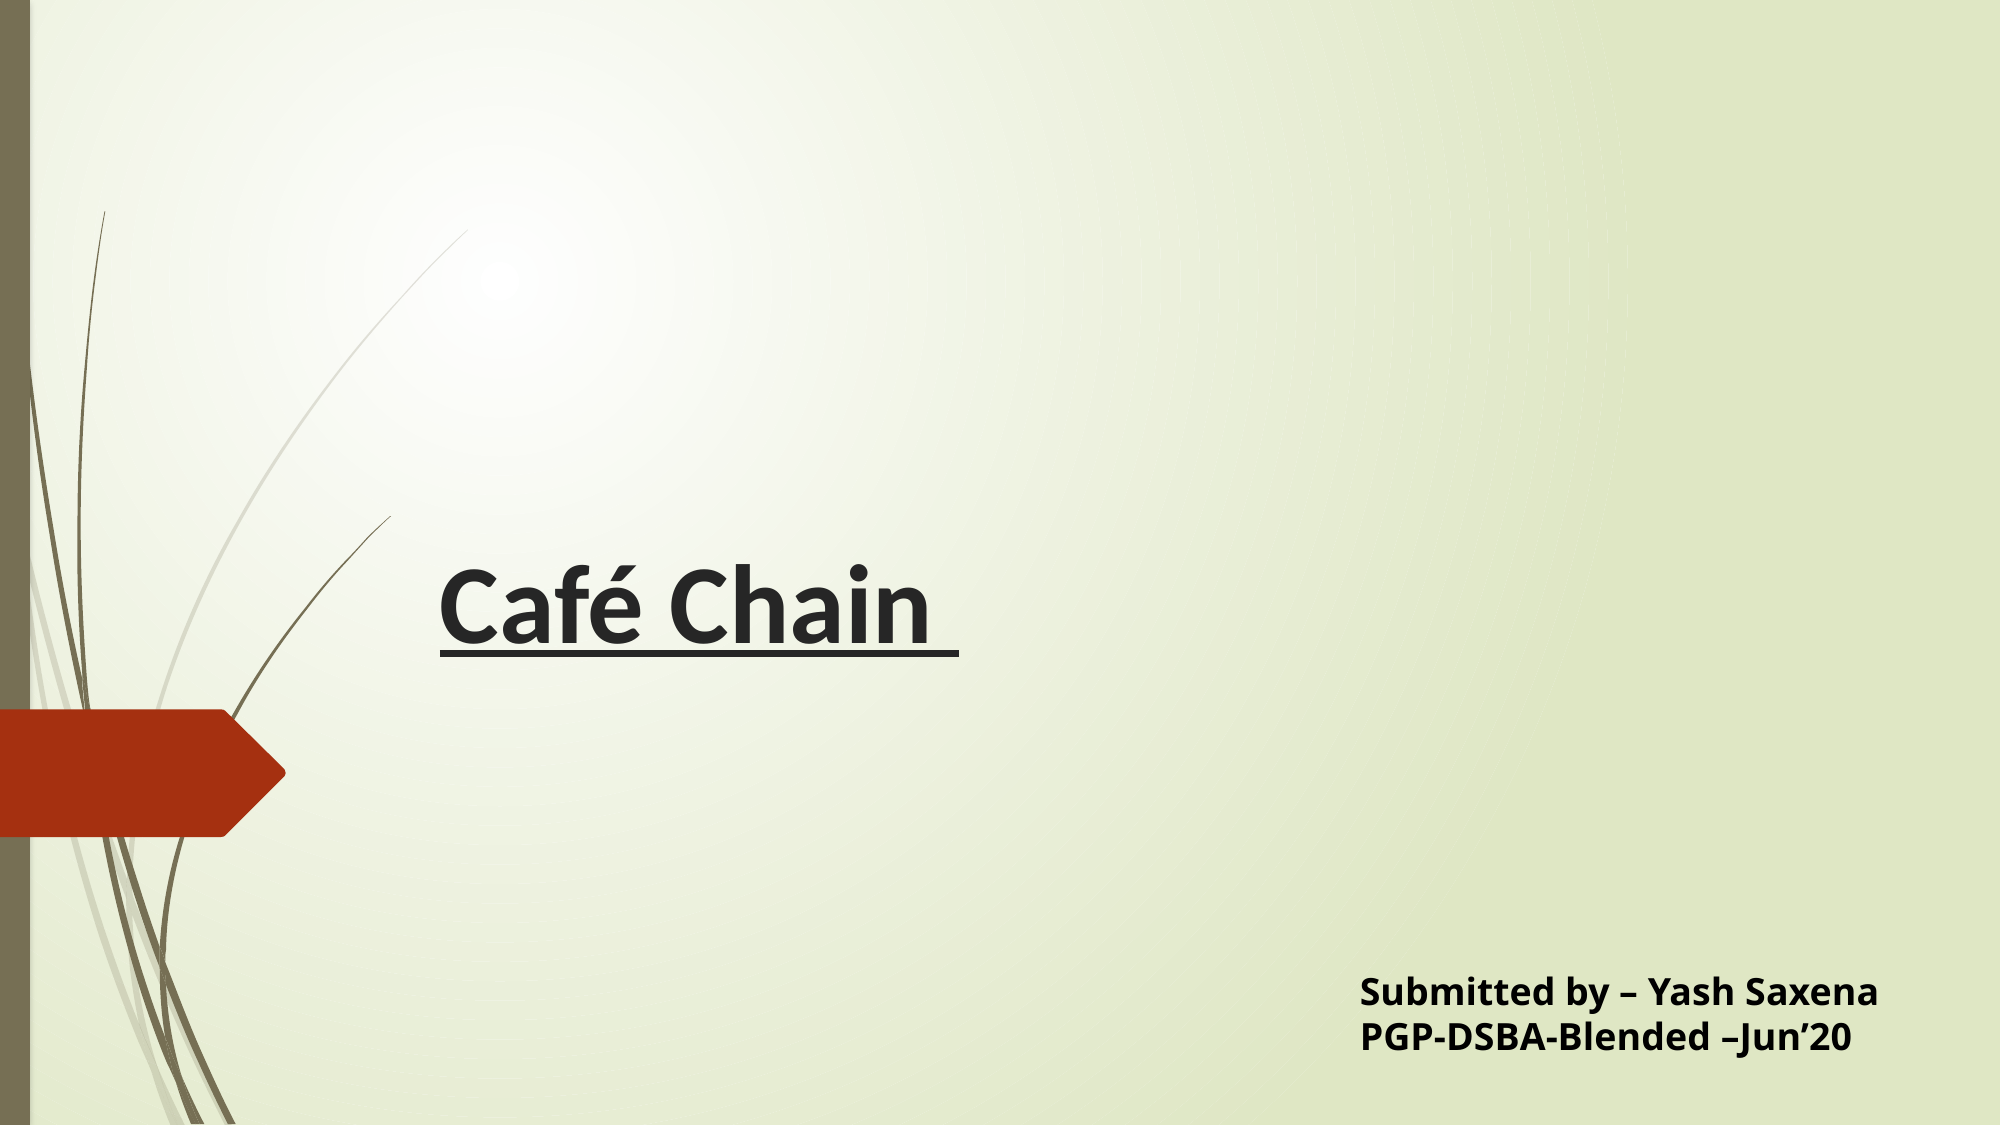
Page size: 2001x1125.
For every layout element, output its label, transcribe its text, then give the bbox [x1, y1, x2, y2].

title Café Chain [424, 412, 1149, 784]
text_box Submitted by – Yash Saxena PGP-DSBA-Blended –Jun’20 [1345, 960, 1960, 1066]
